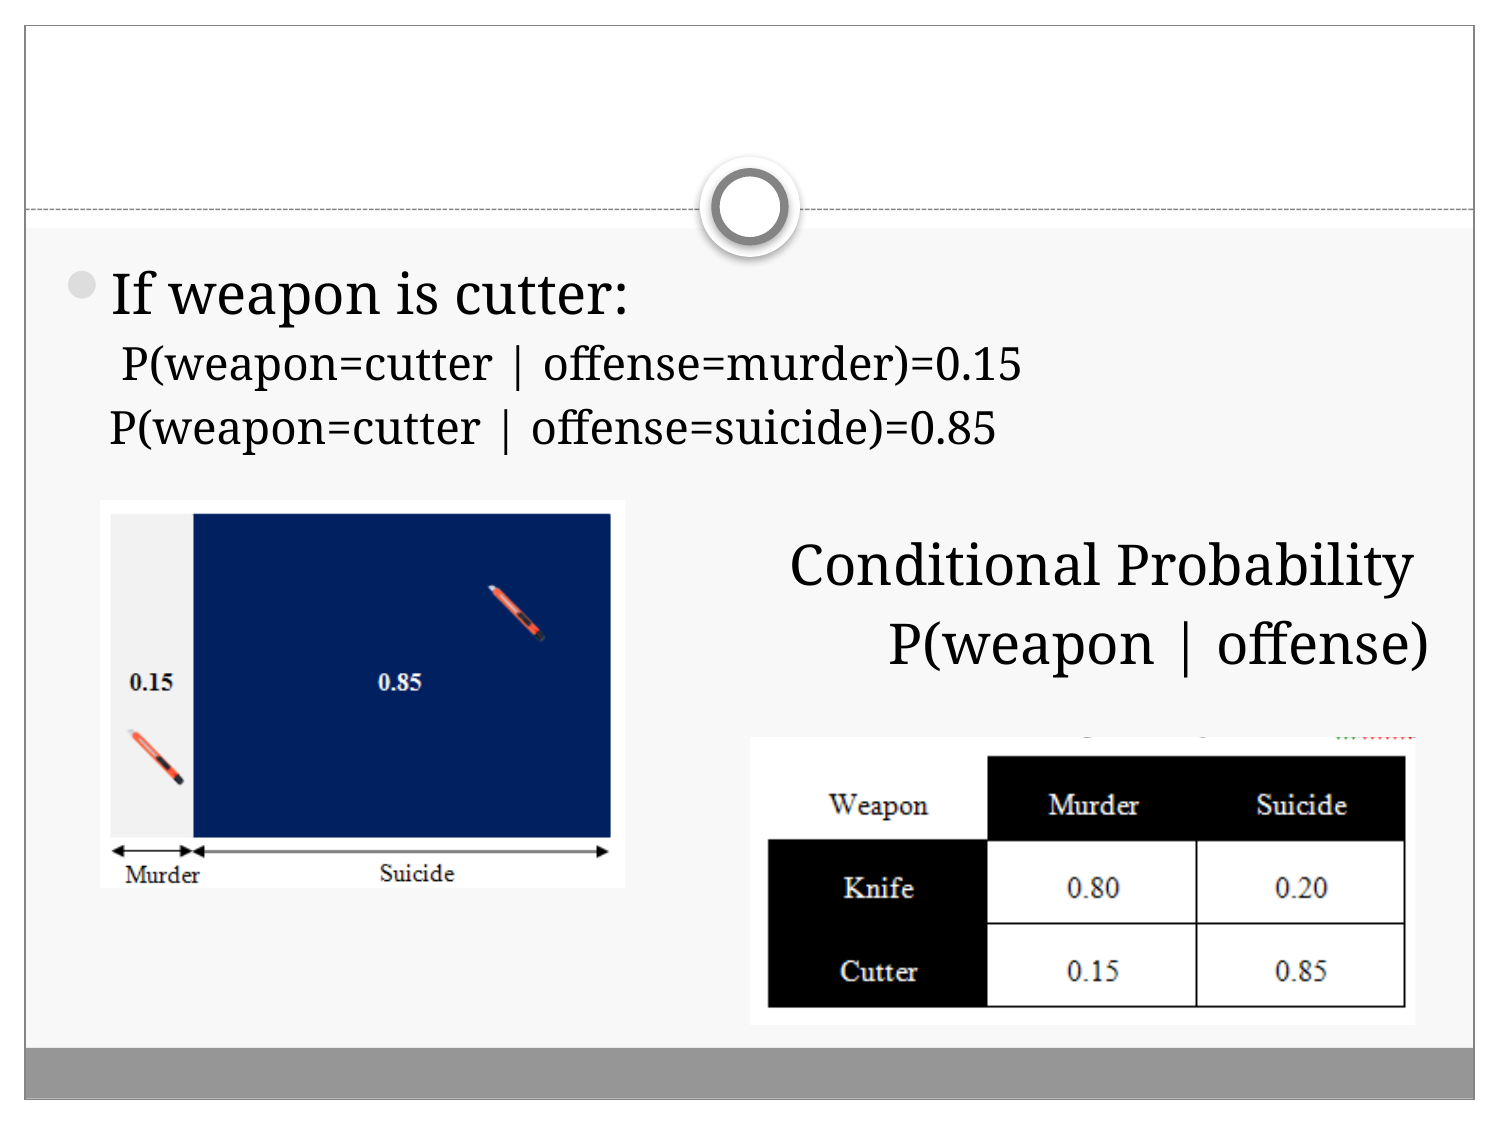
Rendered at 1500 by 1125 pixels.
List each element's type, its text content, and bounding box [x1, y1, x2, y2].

picture [99, 499, 626, 888]
picture [749, 737, 1416, 1026]
list If weapon is cutter: P(weapon=cutter | offense=murder)=0.15 P(weapon=cutter | offense=suicide)=0.85 Conditional Probability P(weapon | offense) [49, 250, 1445, 1001]
